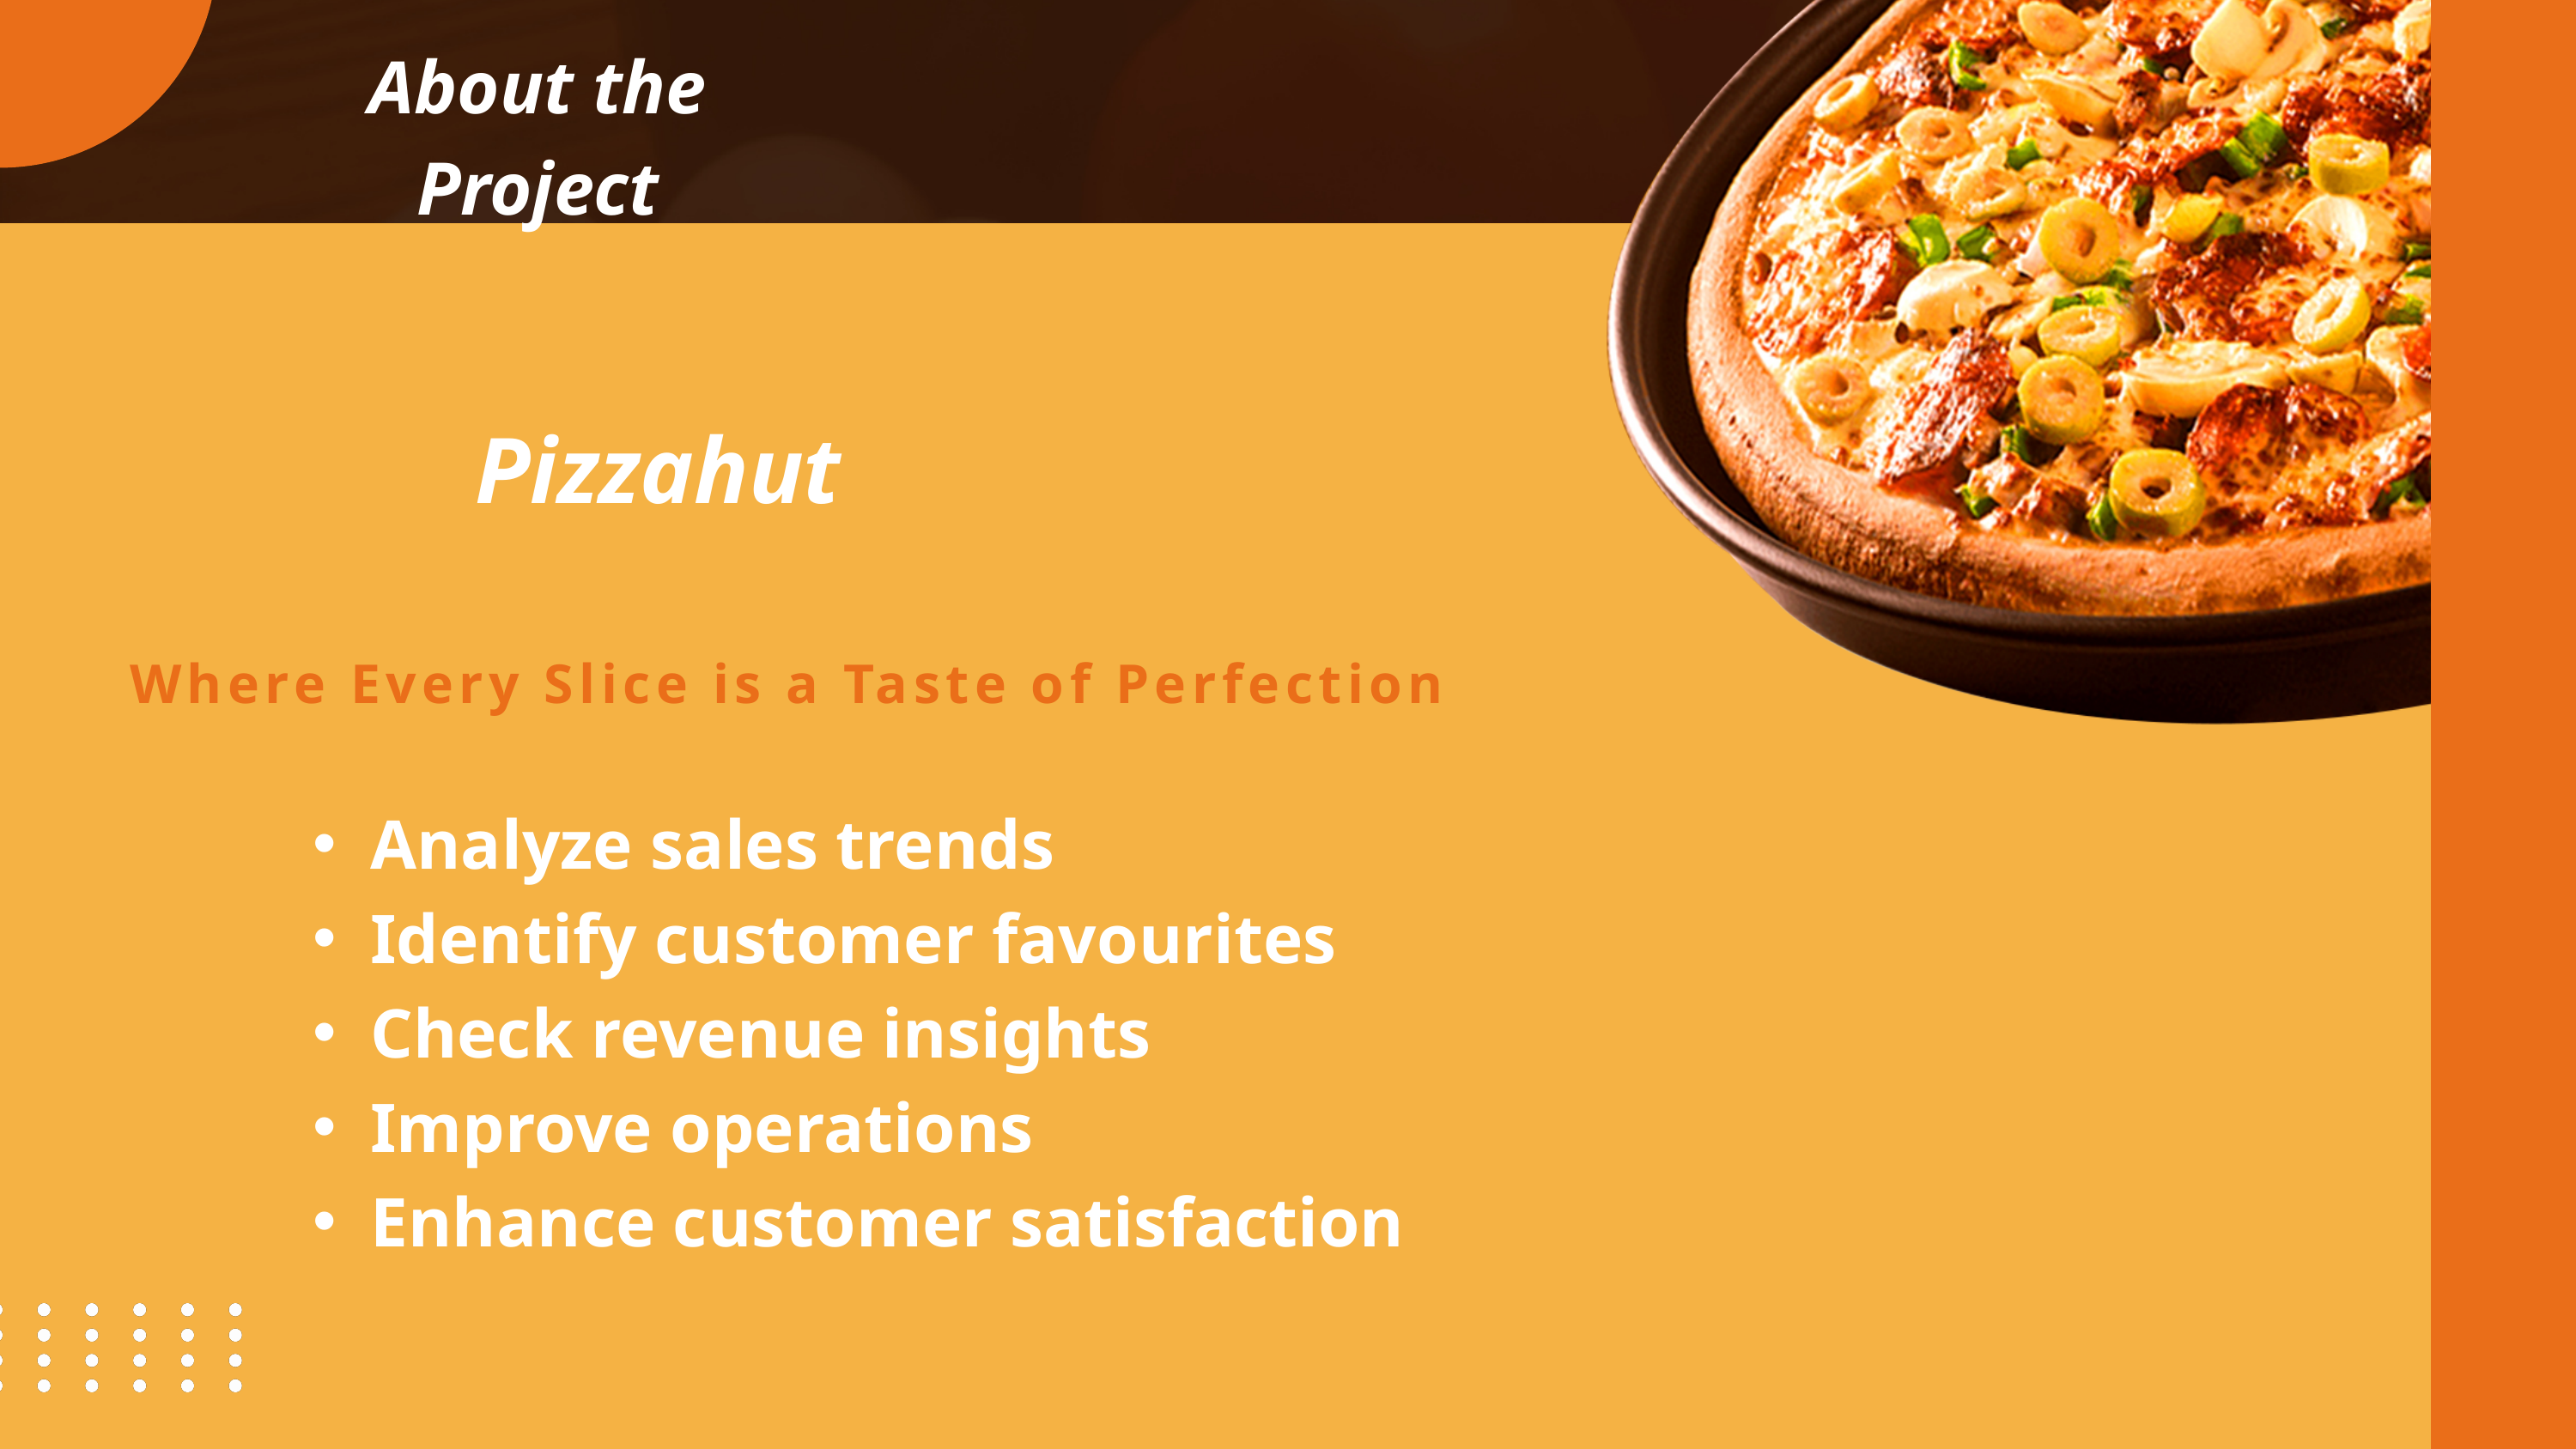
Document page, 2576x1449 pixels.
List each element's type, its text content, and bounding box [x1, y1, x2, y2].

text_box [0, 0, 218, 168]
text_box About the Project [317, 27, 758, 220]
text_box [0, 0, 1606, 220]
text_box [0, 222, 2427, 1449]
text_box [2431, 0, 2576, 1449]
text_box [1606, 0, 2427, 220]
